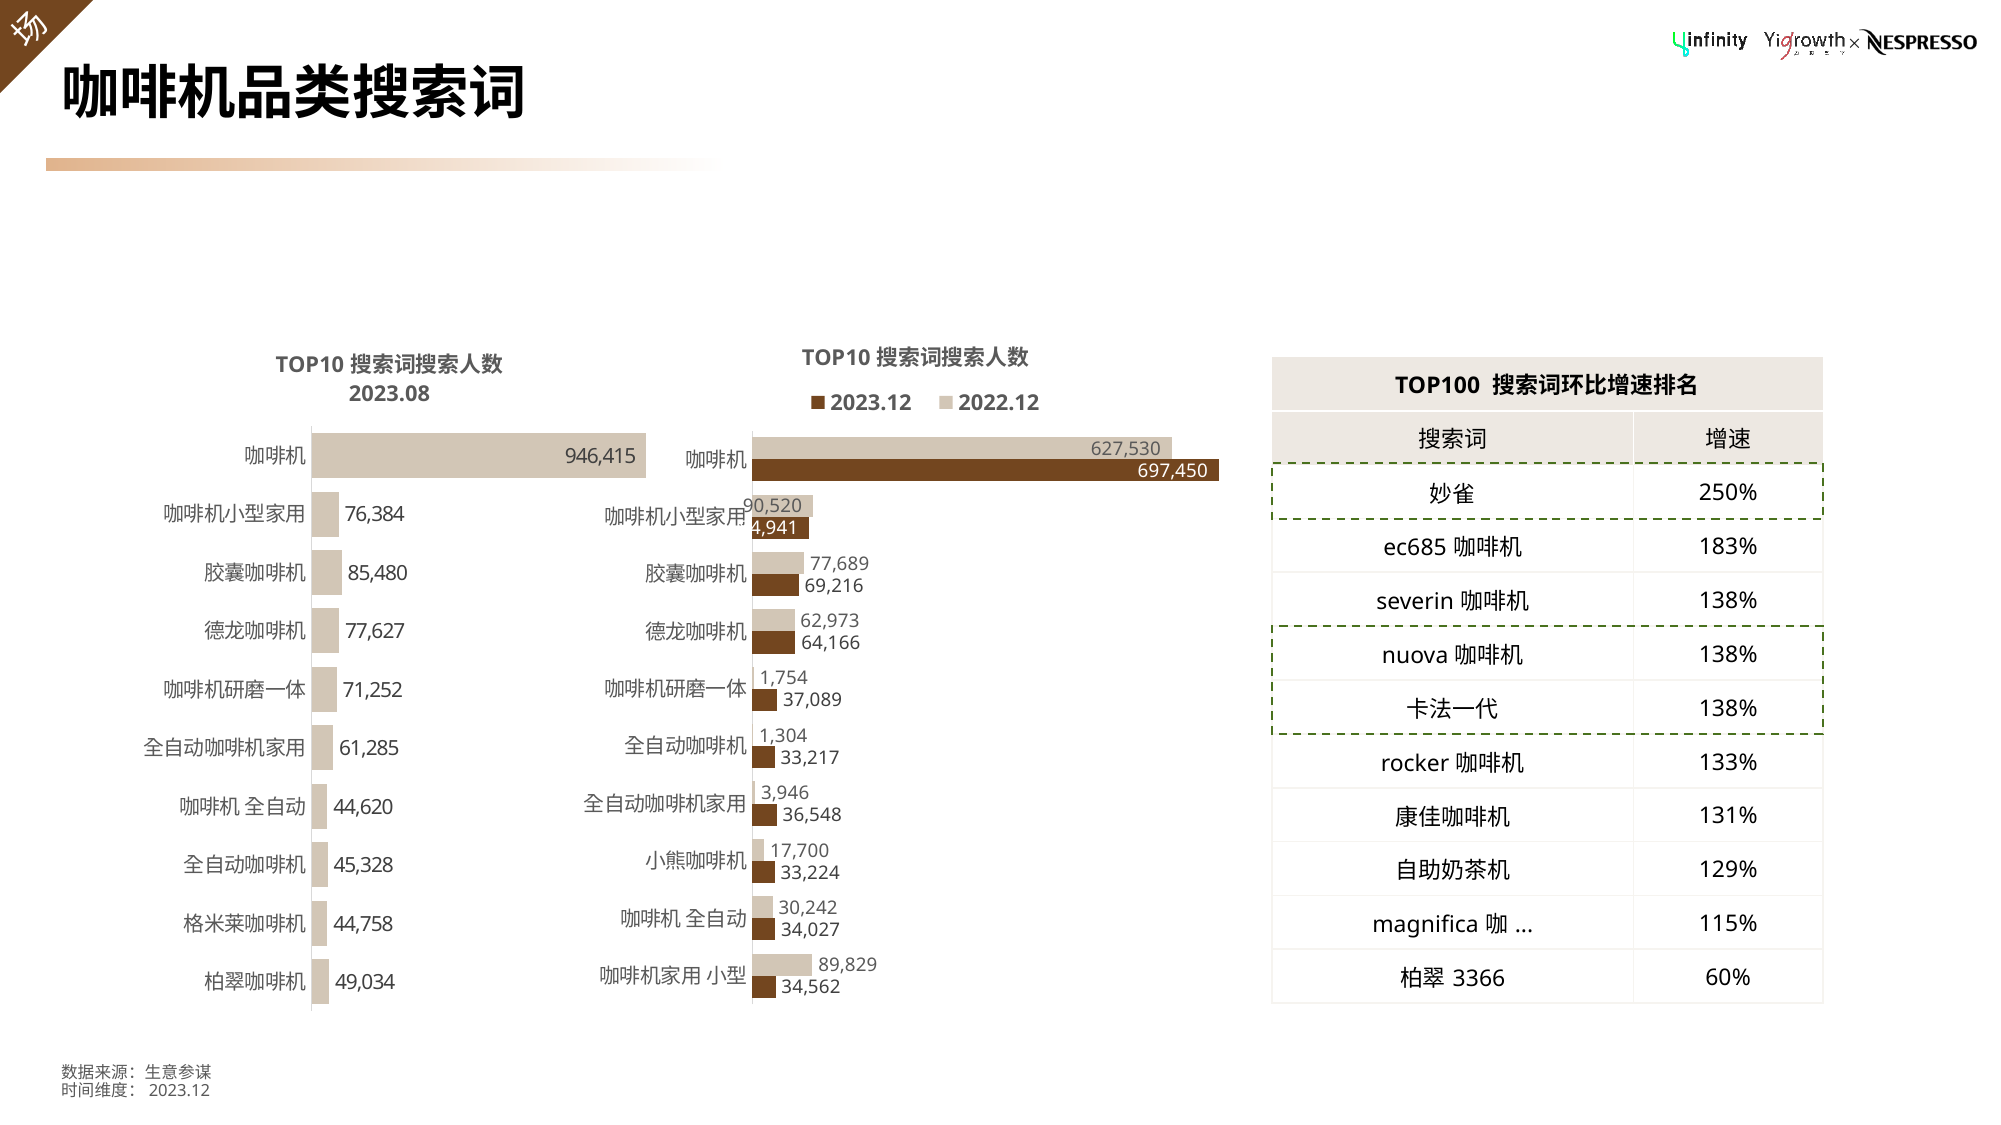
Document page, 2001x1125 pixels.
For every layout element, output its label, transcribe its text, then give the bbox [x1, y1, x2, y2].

table_cell severin咖啡机 [1304, 573, 1633, 625]
table_cell 129% [1634, 842, 1822, 895]
table_cell 115% [1634, 896, 1822, 948]
table_cell 康佳咖啡机 [1304, 789, 1633, 841]
table_cell 柏翠3366 [1304, 950, 1633, 1002]
table_cell 183% [1634, 520, 1822, 571]
table_cell 60% [1634, 950, 1822, 1002]
table_cell magnifica咖... [1304, 896, 1633, 948]
table_header TOP100 搜索词环比增速排名 [1304, 357, 1823, 410]
chart [114, 305, 1304, 1035]
table_cell 搜索词 [1304, 412, 1633, 463]
list 数据来源：生意参谋 时间维度：2023.12 [46, 1057, 1954, 1107]
title 咖啡机品类搜索词 [46, 36, 1594, 153]
table_cell 增速 [1634, 412, 1823, 463]
table_cell ec685咖啡机 [1304, 520, 1633, 571]
table_cell rocker咖啡机 [1304, 735, 1633, 787]
table_cell 自助奶茶机 [1304, 842, 1633, 895]
table_cell 138% [1634, 573, 1822, 625]
picture [1664, 24, 2000, 62]
text_box [1304, 462, 1824, 520]
text_box [1304, 625, 1824, 735]
table_cell 133% [1634, 735, 1822, 787]
table_cell 131% [1634, 789, 1822, 841]
